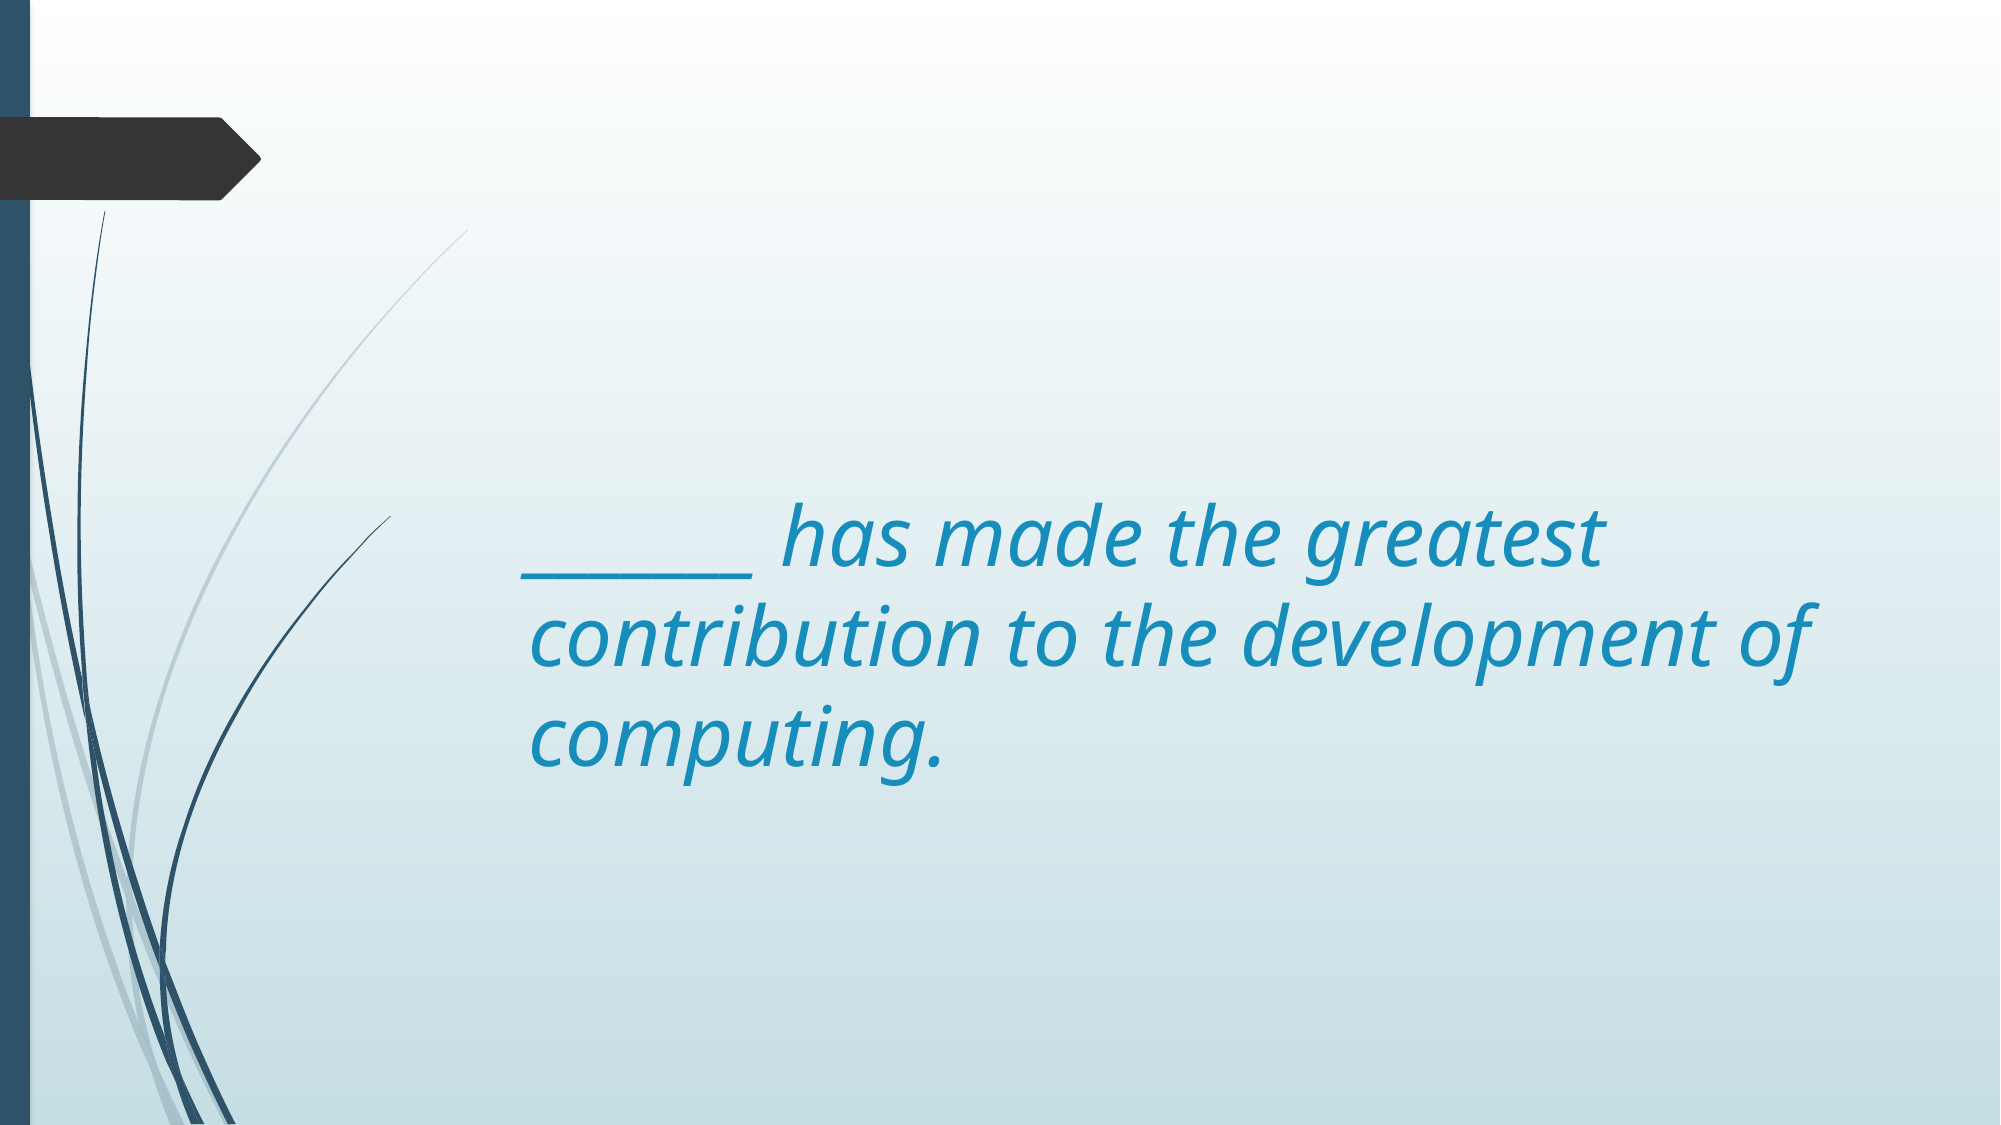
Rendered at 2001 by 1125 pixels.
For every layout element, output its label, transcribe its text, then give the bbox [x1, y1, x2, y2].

title _______ has made the greatest contribution to the development of computing. [513, 475, 1976, 686]
